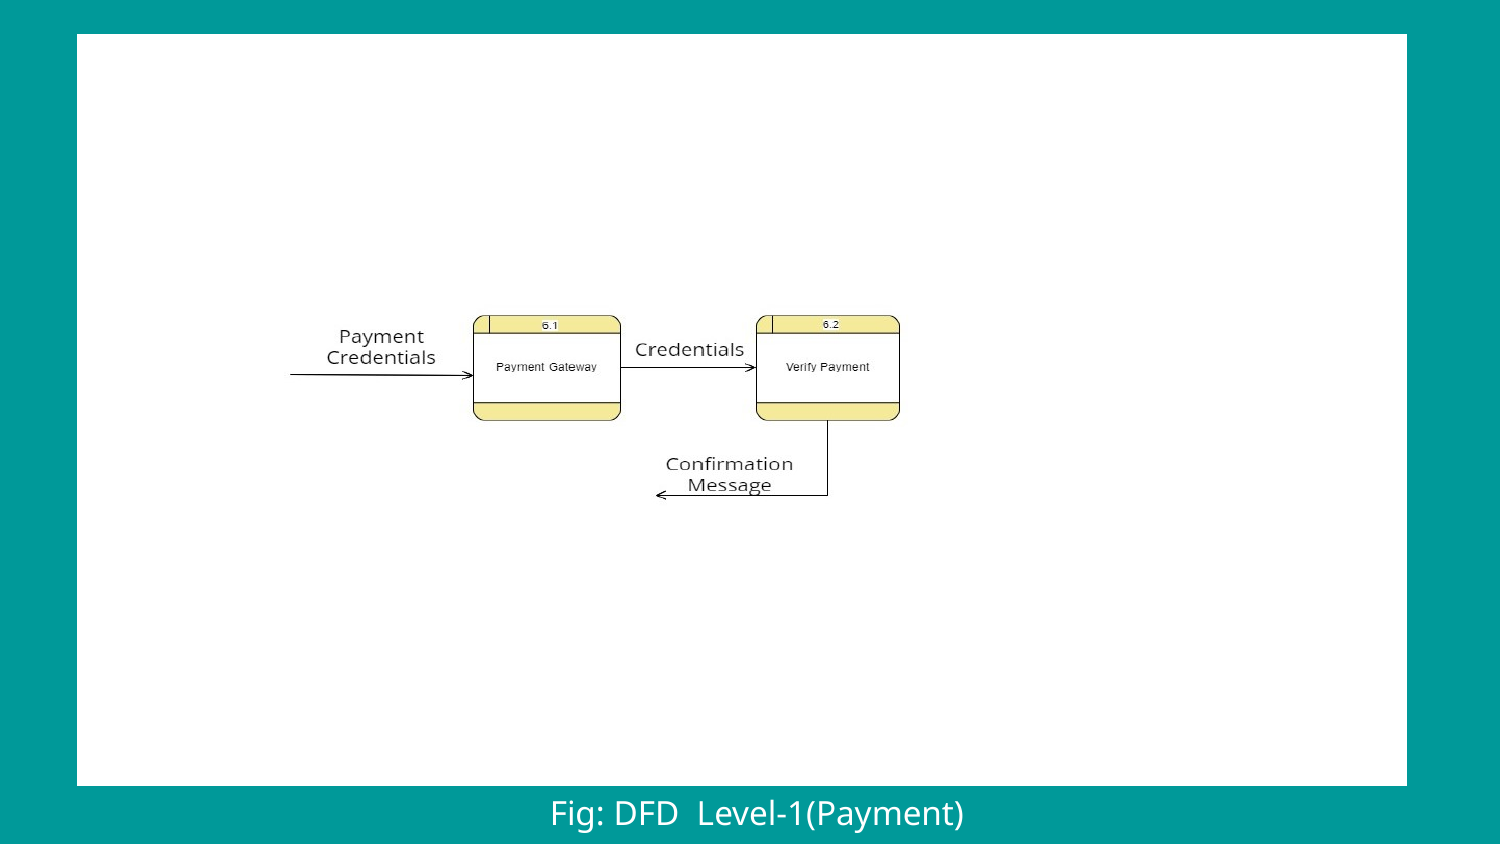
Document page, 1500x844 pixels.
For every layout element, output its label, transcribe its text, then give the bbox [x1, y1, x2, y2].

subtitle Fig: DFD Level-1(Payment) [444, 794, 1044, 844]
picture [77, 34, 1408, 786]
